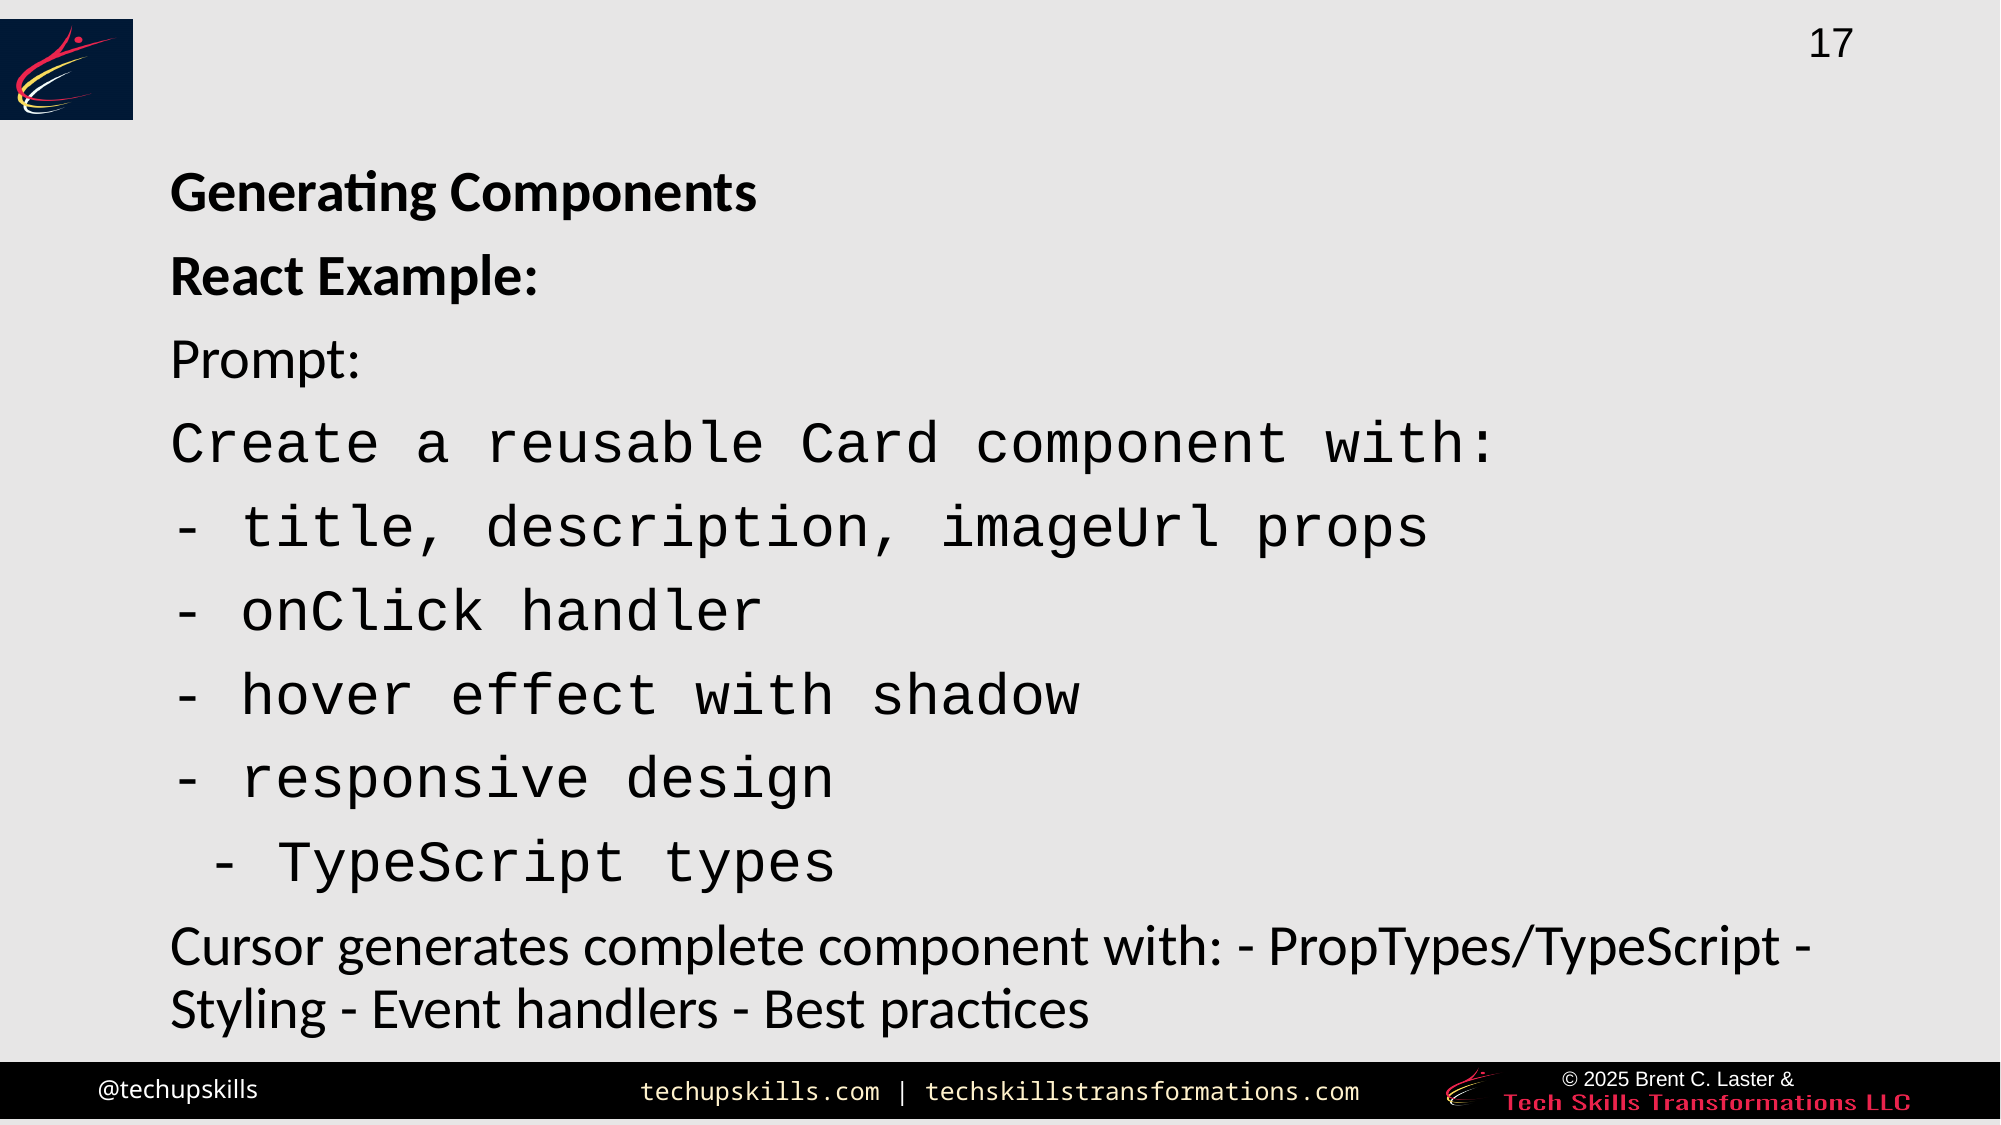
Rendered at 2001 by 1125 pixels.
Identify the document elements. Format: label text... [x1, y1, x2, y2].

list Generating Components React Example: Prompt: Create a reusable Card component with: - title, description, imageUrl props - onClick handler - hover effect with shadow - responsive design - TypeScript types Cursor generates complete component with: - PropTypes/TypeScript - Styling - Event handlers - Best practices [154, 153, 1880, 868]
picture [0, 19, 133, 120]
picture [1429, 1059, 1945, 1114]
